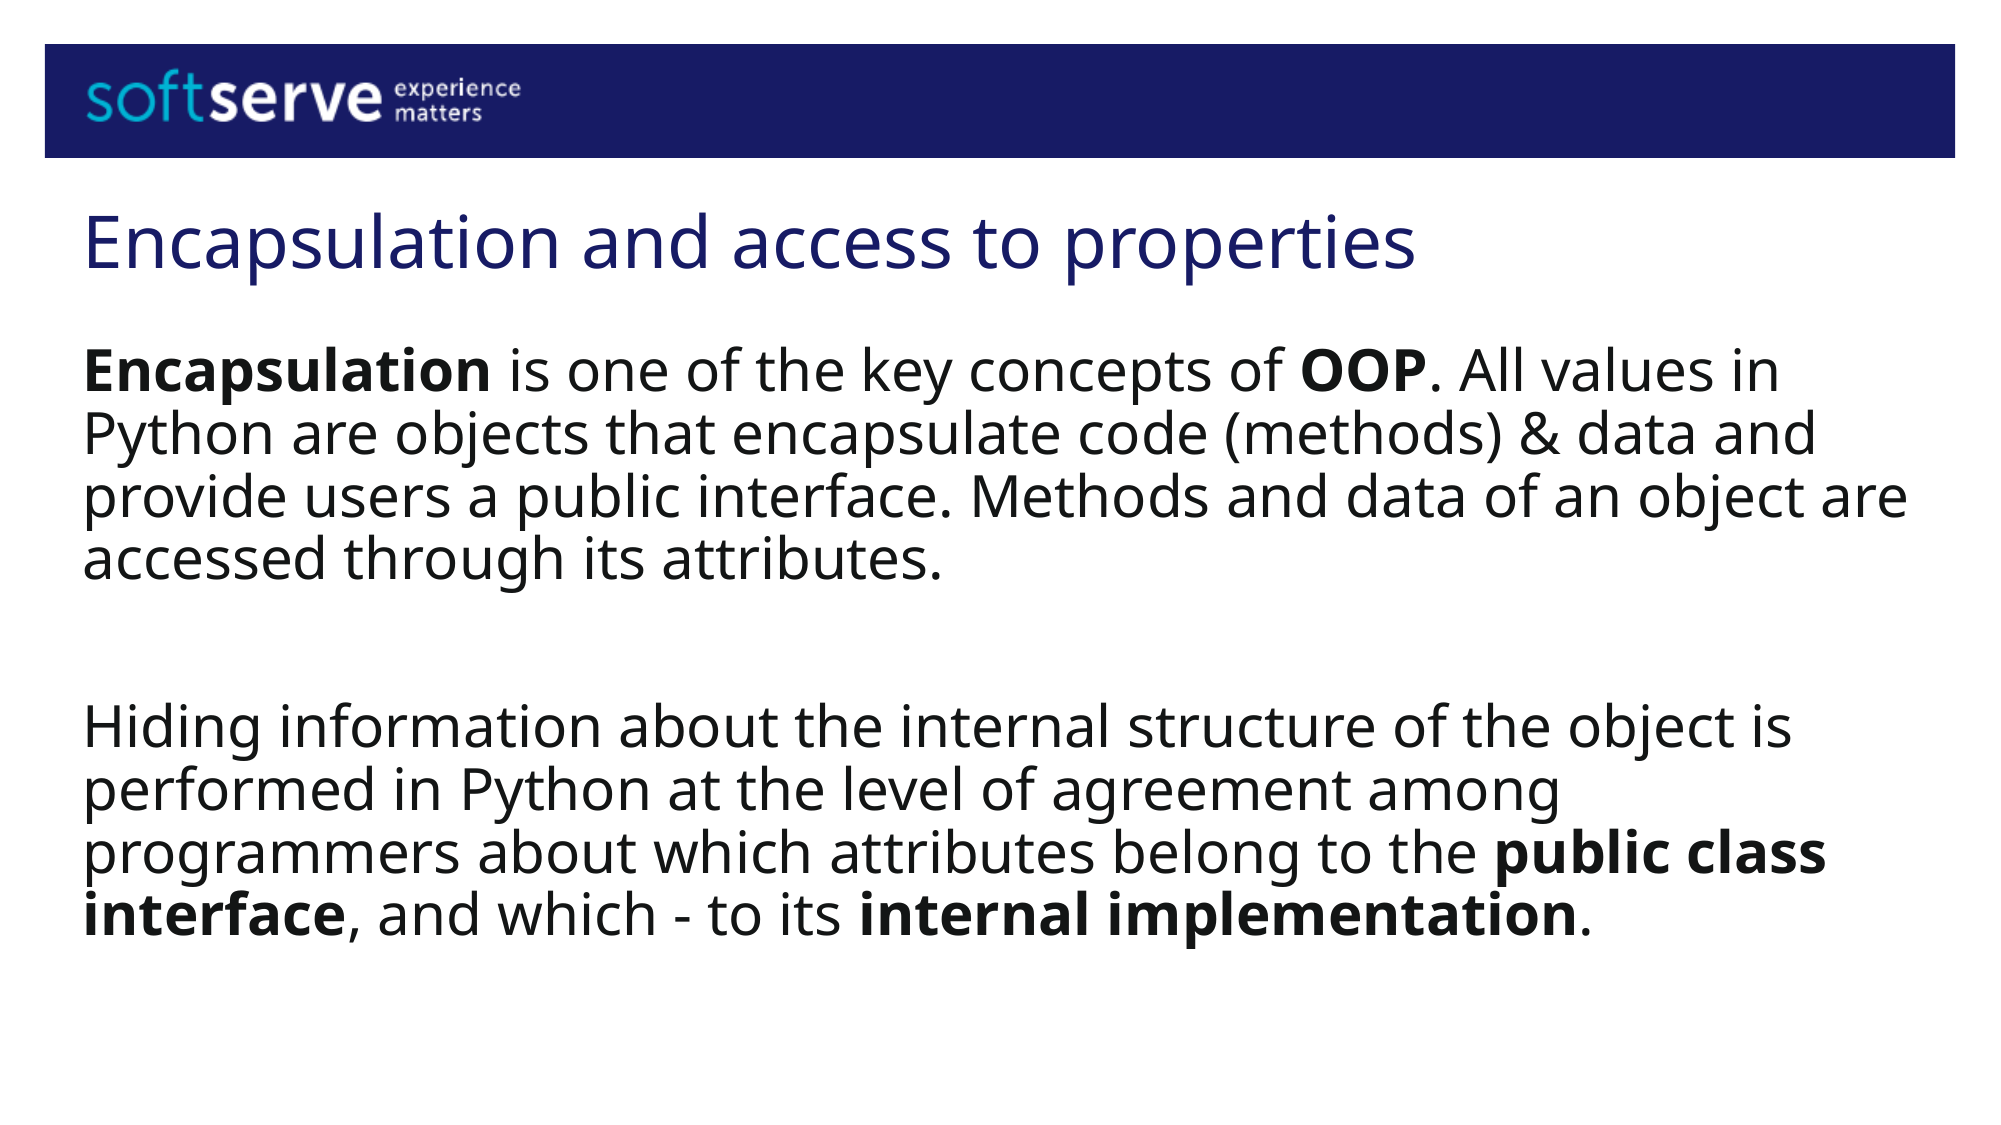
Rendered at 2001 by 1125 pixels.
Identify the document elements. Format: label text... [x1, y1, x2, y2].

title Encapsulation and access to properties [67, 202, 1931, 289]
list Encapsulation is one of the key concepts of OOP. All values in Python are objects that encapsulate code (methods) & data and provide users a public interface. Methods and data of an object are accessed through its attributes. Hiding information about the internal structure of the object is performed in Python at the level of agreement among programmers about which attributes belong to the public class interface, and which - to its internal implementation. [67, 333, 1930, 1048]
